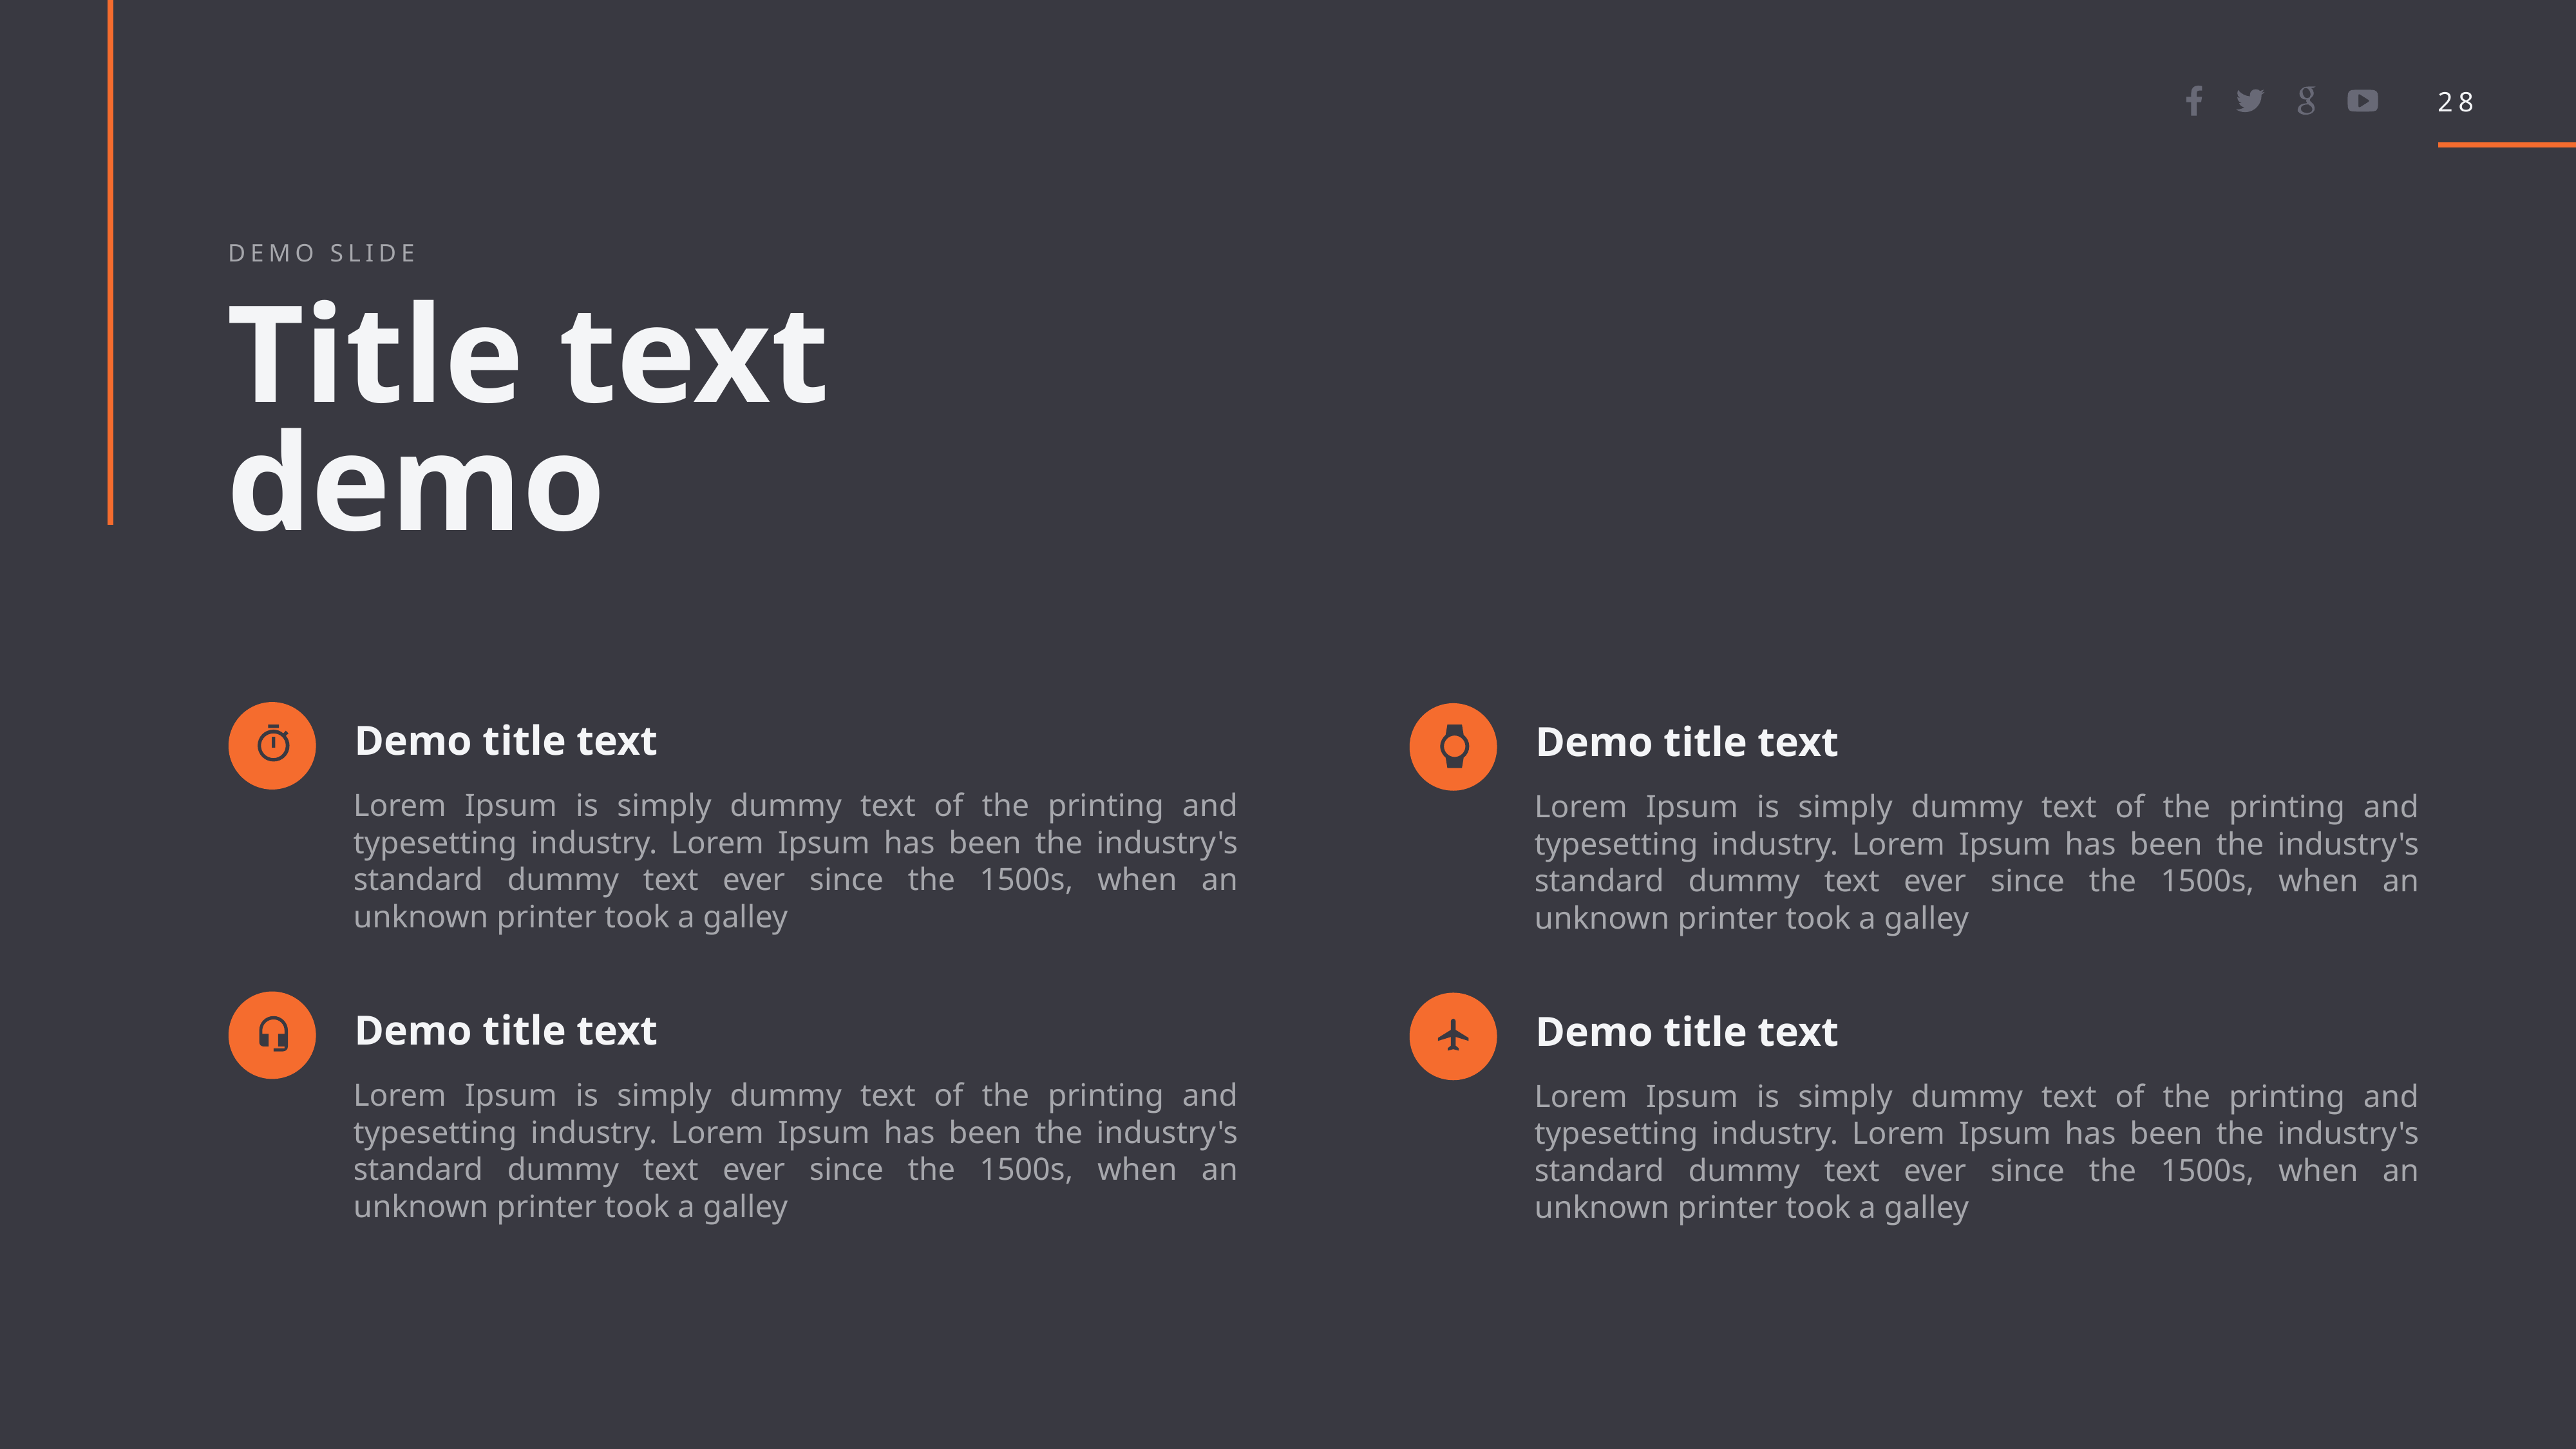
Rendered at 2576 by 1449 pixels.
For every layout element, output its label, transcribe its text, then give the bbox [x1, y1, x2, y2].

text_box Demo title text [1531, 721, 1844, 768]
text_box [228, 991, 316, 1079]
text_box demo slide [223, 233, 634, 270]
text_box Demo title text [350, 1010, 663, 1057]
text_box Lorem Ipsum is simply dummy text of the printing and typesetting industry. Lorem Ipsum has been the industry's standard dummy text ever since the 1500s, when an unknown printer took a galley [349, 1071, 1244, 1227]
text_box [1409, 703, 1497, 791]
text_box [228, 701, 1244, 938]
text_box Lorem Ipsum is simply dummy text of the printing and typesetting industry. Lorem Ipsum has been the industry's standard dummy text ever since the 1500s, when an unknown printer took a galley [1530, 782, 2425, 940]
text_box [1409, 992, 1497, 1081]
text_box Lorem Ipsum is simply dummy text of the printing and typesetting industry. Lorem Ipsum has been the industry's standard dummy text ever since the 1500s, when an unknown printer took a galley [1530, 1072, 2425, 1229]
text_box [1440, 724, 1470, 768]
text_box Title text demo [223, 294, 1184, 630]
text_box [1437, 1018, 1469, 1051]
text_box Demo title text [1531, 1011, 1844, 1058]
slide_number 28 [2433, 80, 2498, 121]
text_box [259, 1016, 289, 1052]
